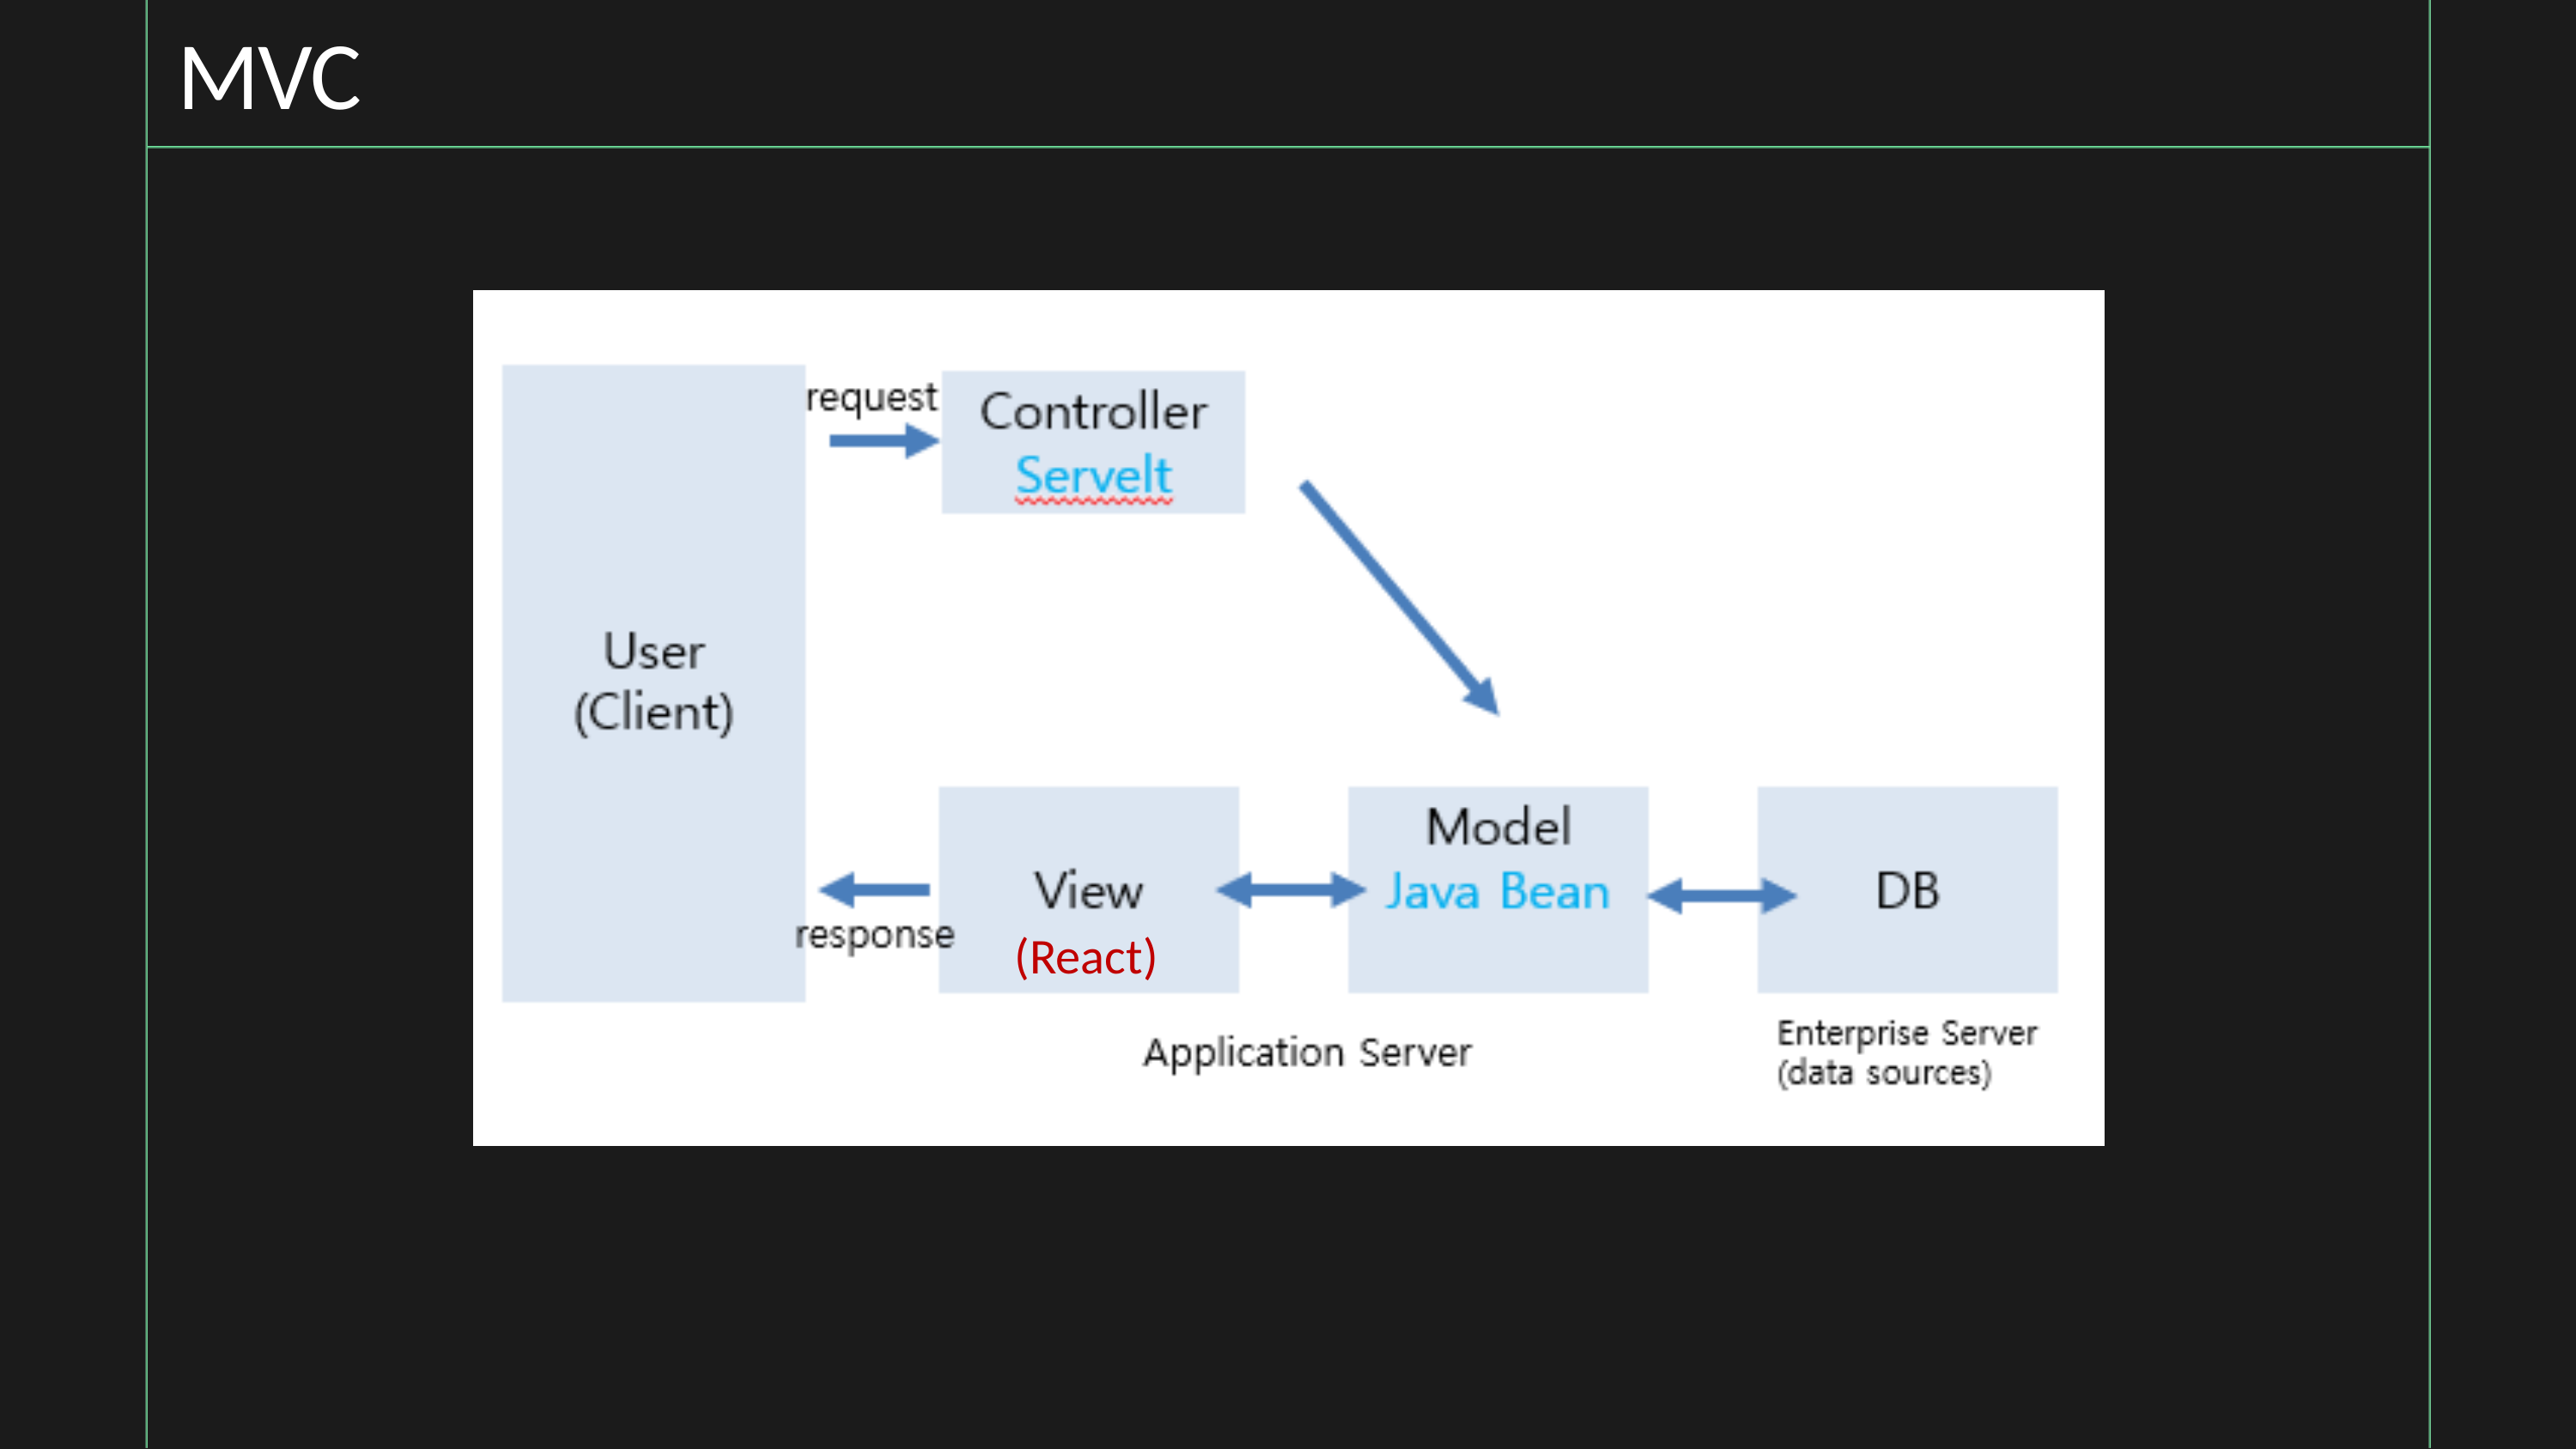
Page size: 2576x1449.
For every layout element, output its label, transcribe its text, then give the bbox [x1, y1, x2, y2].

picture [0, 0, 2576, 1447]
text_box MVC [177, 1, 1490, 144]
